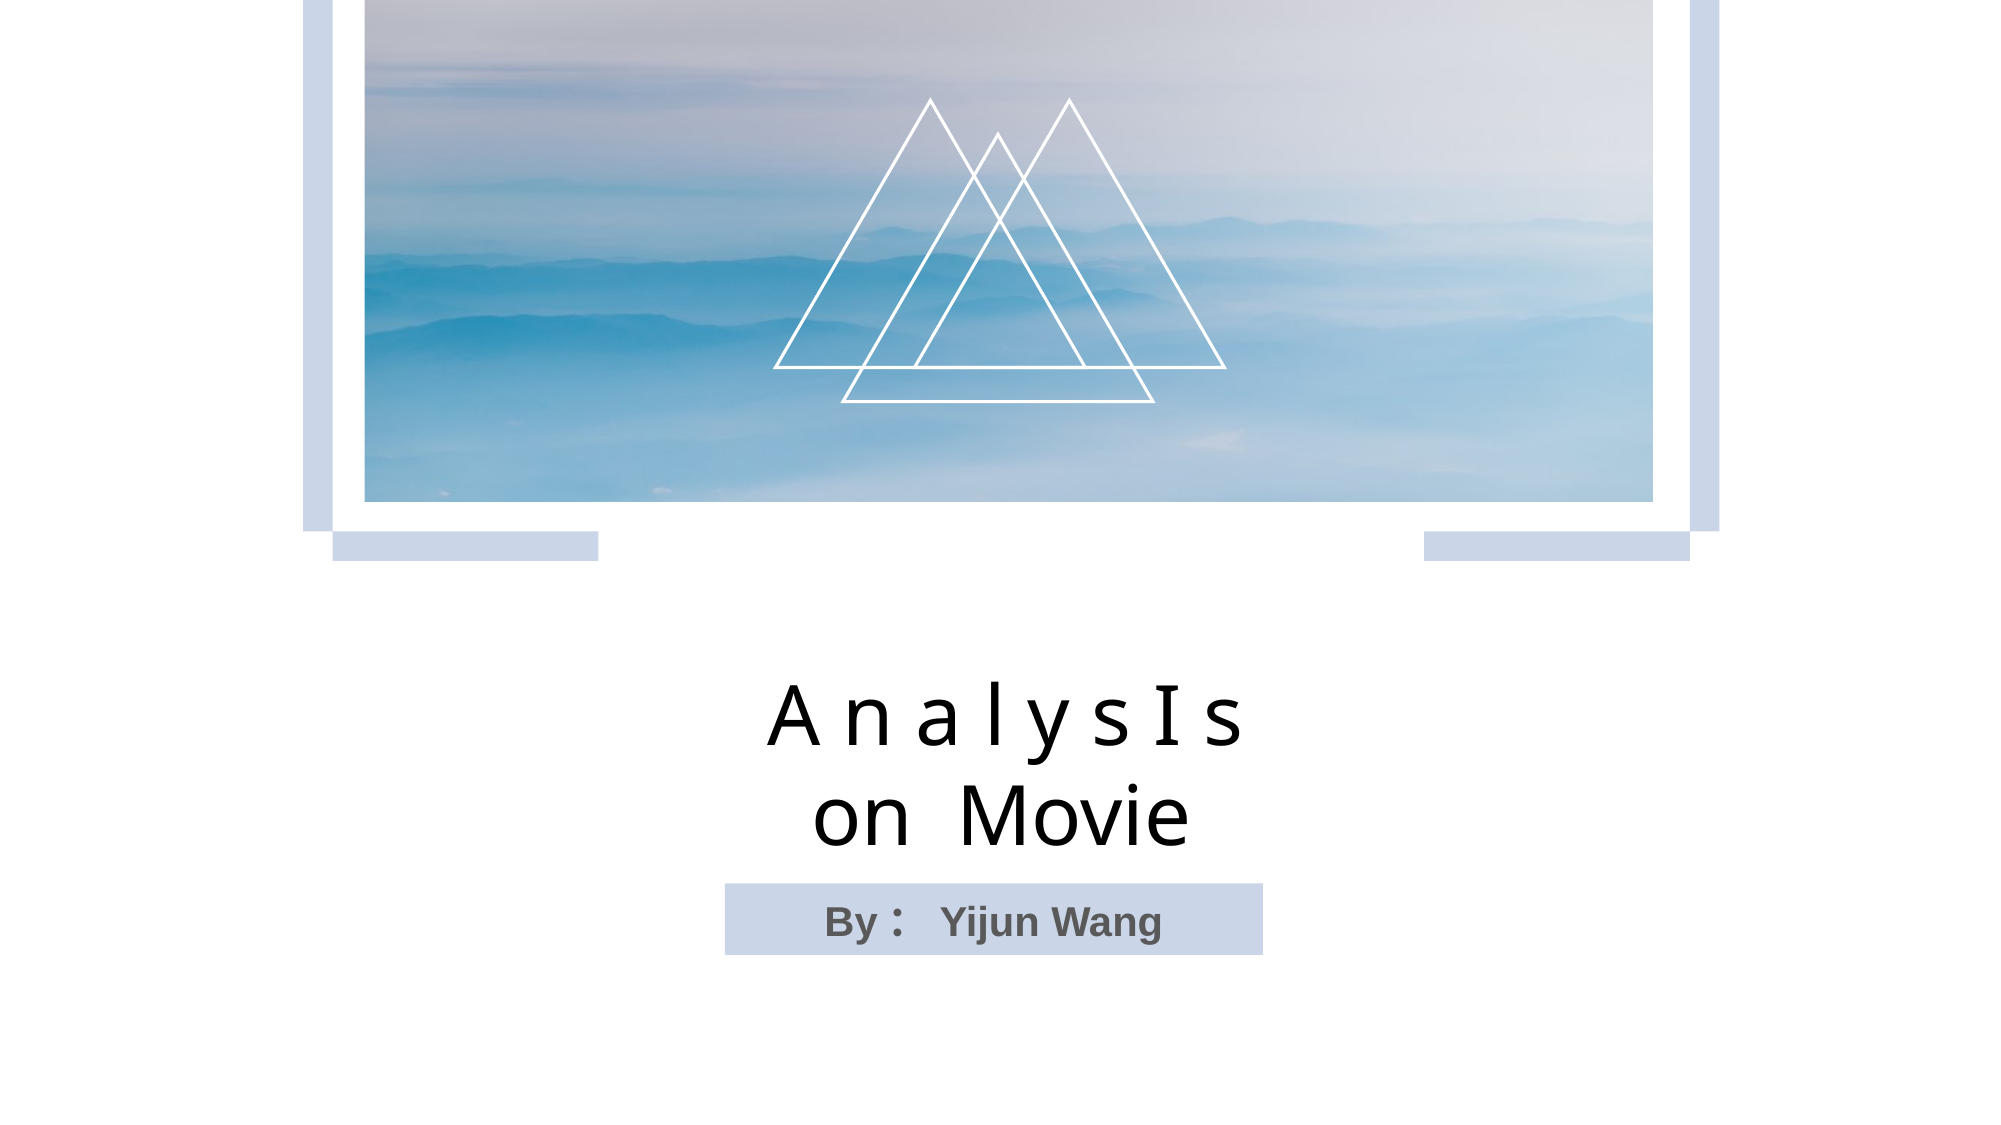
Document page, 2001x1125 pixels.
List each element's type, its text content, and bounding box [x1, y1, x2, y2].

text_box [775, 100, 1225, 402]
text_box [364, 0, 1653, 502]
text_box By：Yijun Wang [724, 883, 1263, 955]
text_box [303, 0, 599, 561]
text_box [1424, 0, 1720, 561]
text_box A n a l y s I s on Movie [731, 654, 1287, 870]
